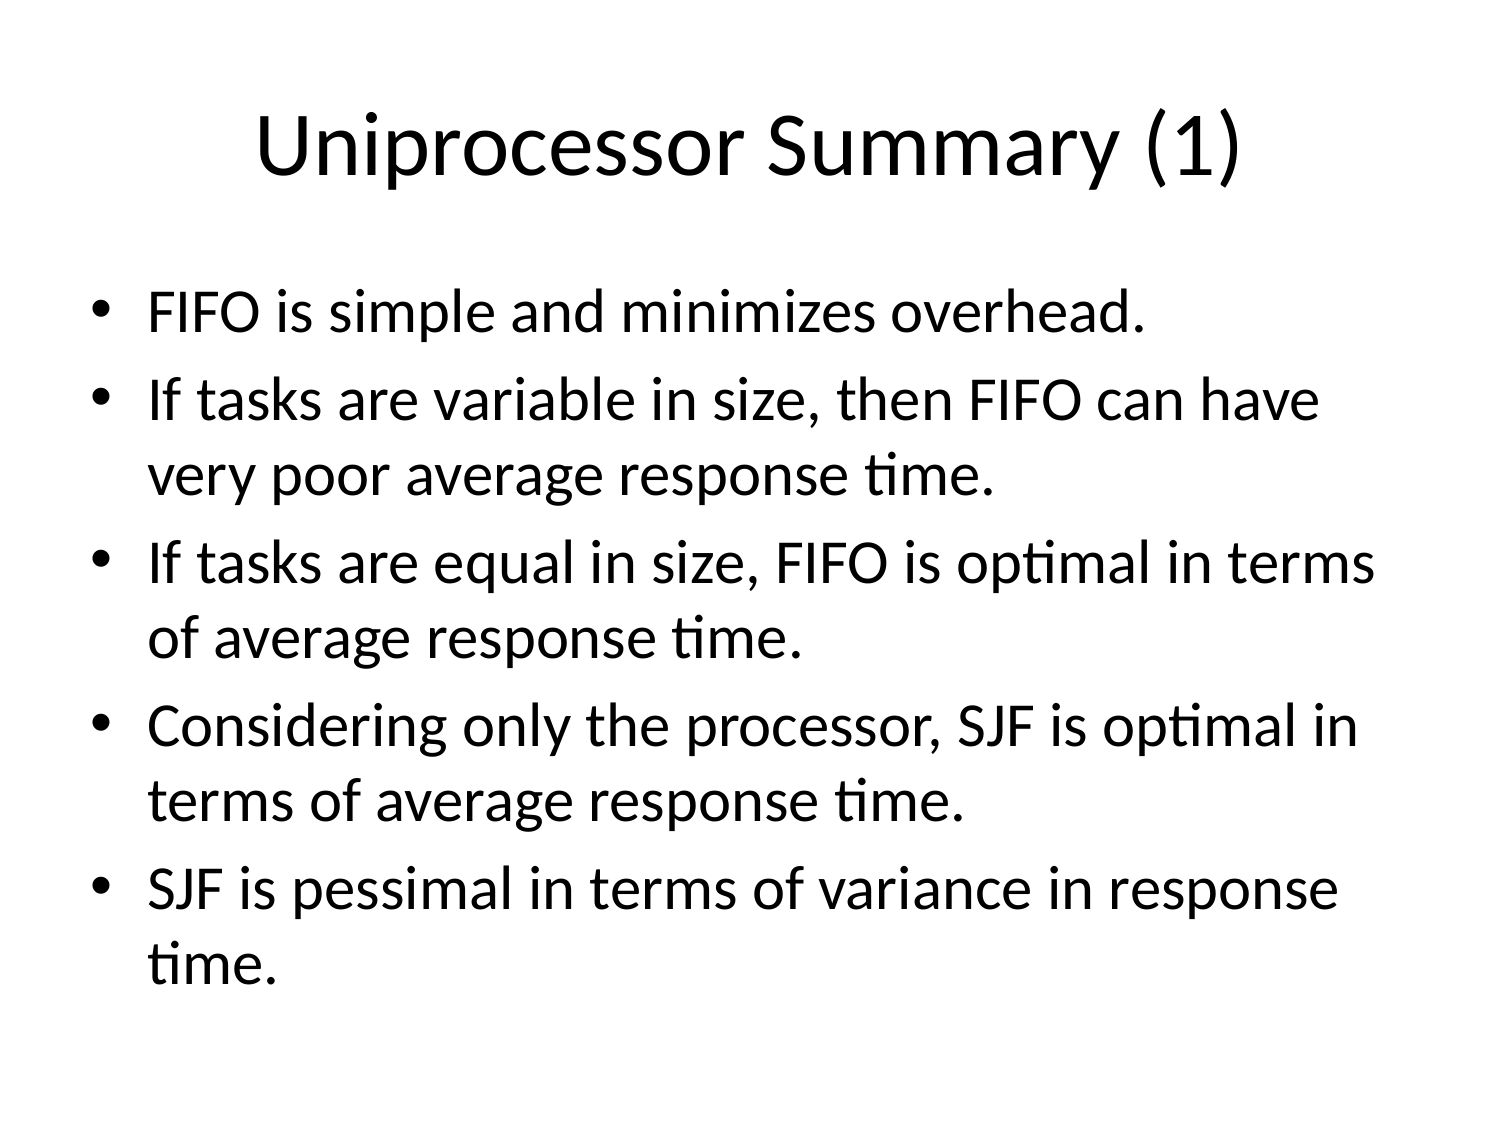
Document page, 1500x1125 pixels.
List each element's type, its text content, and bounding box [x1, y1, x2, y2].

title Uniprocessor Summary (1) [75, 45, 1425, 233]
list FIFO is simple and minimizes overhead. If tasks are variable in size, then FIFO can have very poor average response time. If tasks are equal in size, FIFO is optimal in terms of average response time. Considering only the processor, SJF is optimal in terms of average response time. SJF is pessimal in terms of variance in response time. [75, 262, 1425, 1005]
